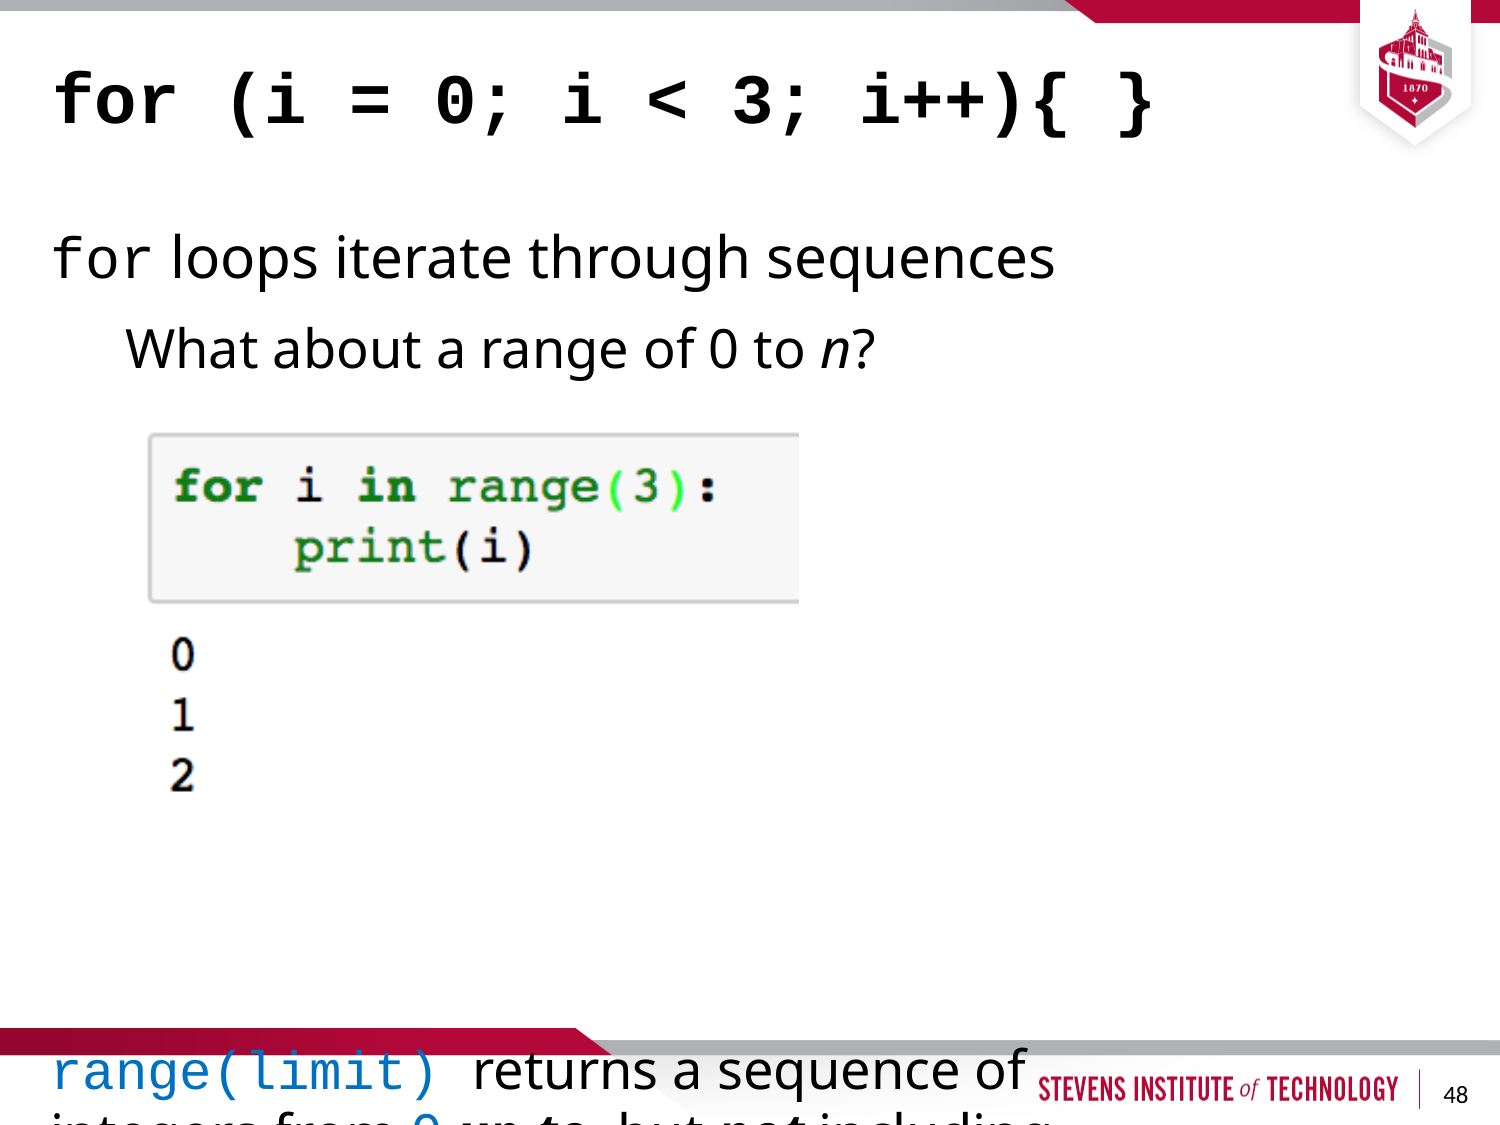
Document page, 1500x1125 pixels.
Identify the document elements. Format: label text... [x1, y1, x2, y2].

slide_number 48 [1428, 1071, 1490, 1108]
picture [0, 0, 1500, 160]
picture [140, 424, 800, 820]
title for (i = 0; i < 3; i++){ } [37, 45, 1338, 150]
picture [0, 1028, 1500, 1125]
list for loops iterate through sequences What about a range of 0 to n? range(limit) returns a sequence of integers from 0 up to, but not including, limit [35, 212, 1247, 953]
